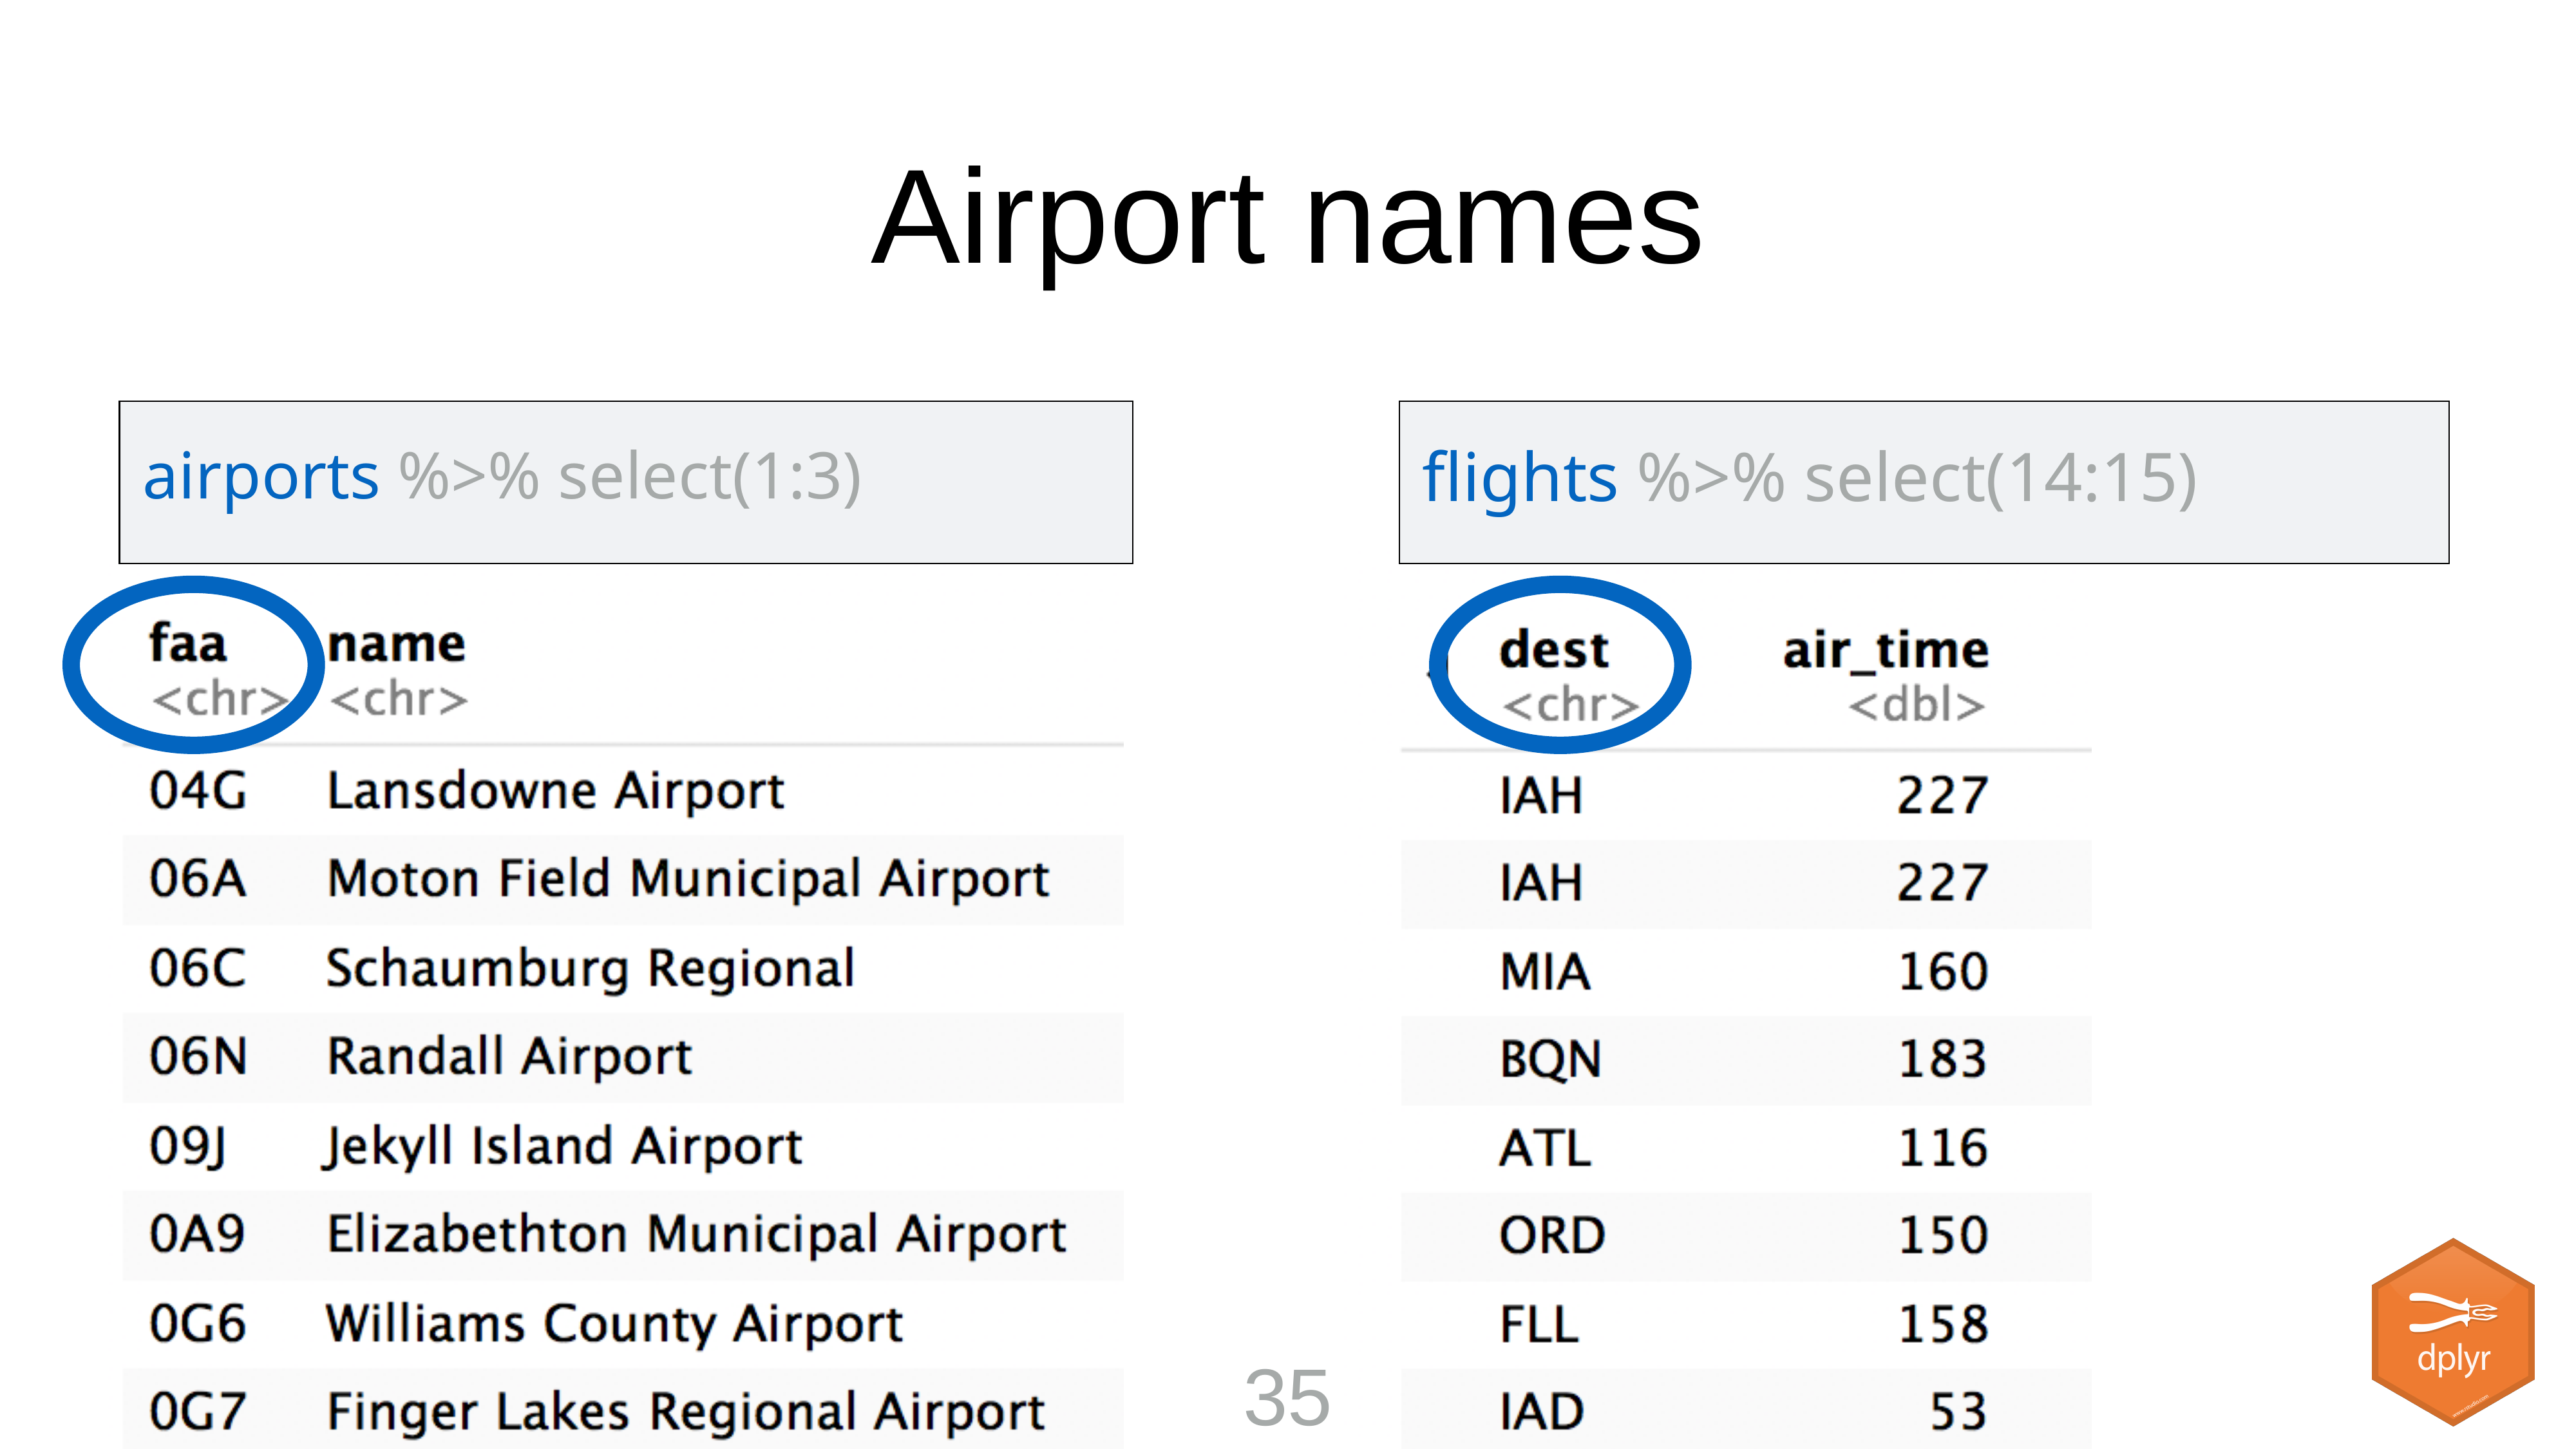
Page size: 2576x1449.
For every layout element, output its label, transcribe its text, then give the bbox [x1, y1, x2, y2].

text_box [71, 584, 1683, 746]
picture [1343, 546, 2092, 1449]
picture [2371, 1238, 2535, 1427]
picture [97, 547, 1124, 584]
text_box [1399, 401, 2449, 564]
text_box [1124, 1338, 1343, 1449]
text_box Airport names [423, 82, 2153, 336]
text_box [119, 401, 1133, 564]
text_box airports %>% select(1:3) [137, 429, 1084, 536]
text_box flights %>% select(14:15) [1417, 429, 2458, 536]
picture [97, 746, 1124, 1449]
